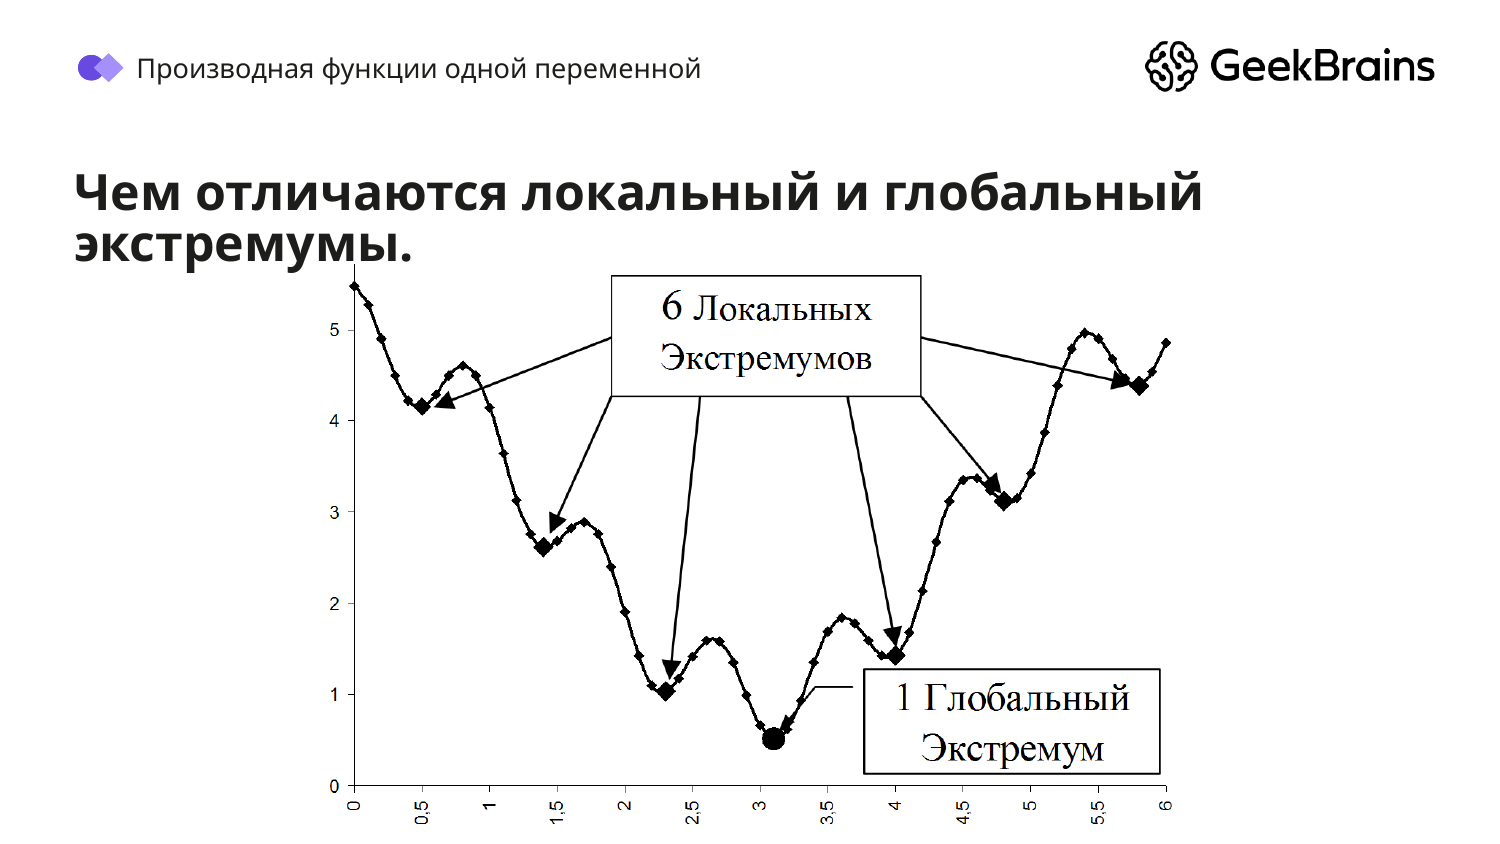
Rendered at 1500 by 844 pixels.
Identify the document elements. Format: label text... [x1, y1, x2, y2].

title Производная функции одной переменной [134, 39, 812, 83]
picture [328, 264, 1172, 825]
text_box [78, 54, 102, 81]
title Чем отличаются локальный и глобальный экстремумы. [74, 168, 1479, 243]
picture [1145, 39, 1435, 93]
text_box [93, 53, 124, 82]
